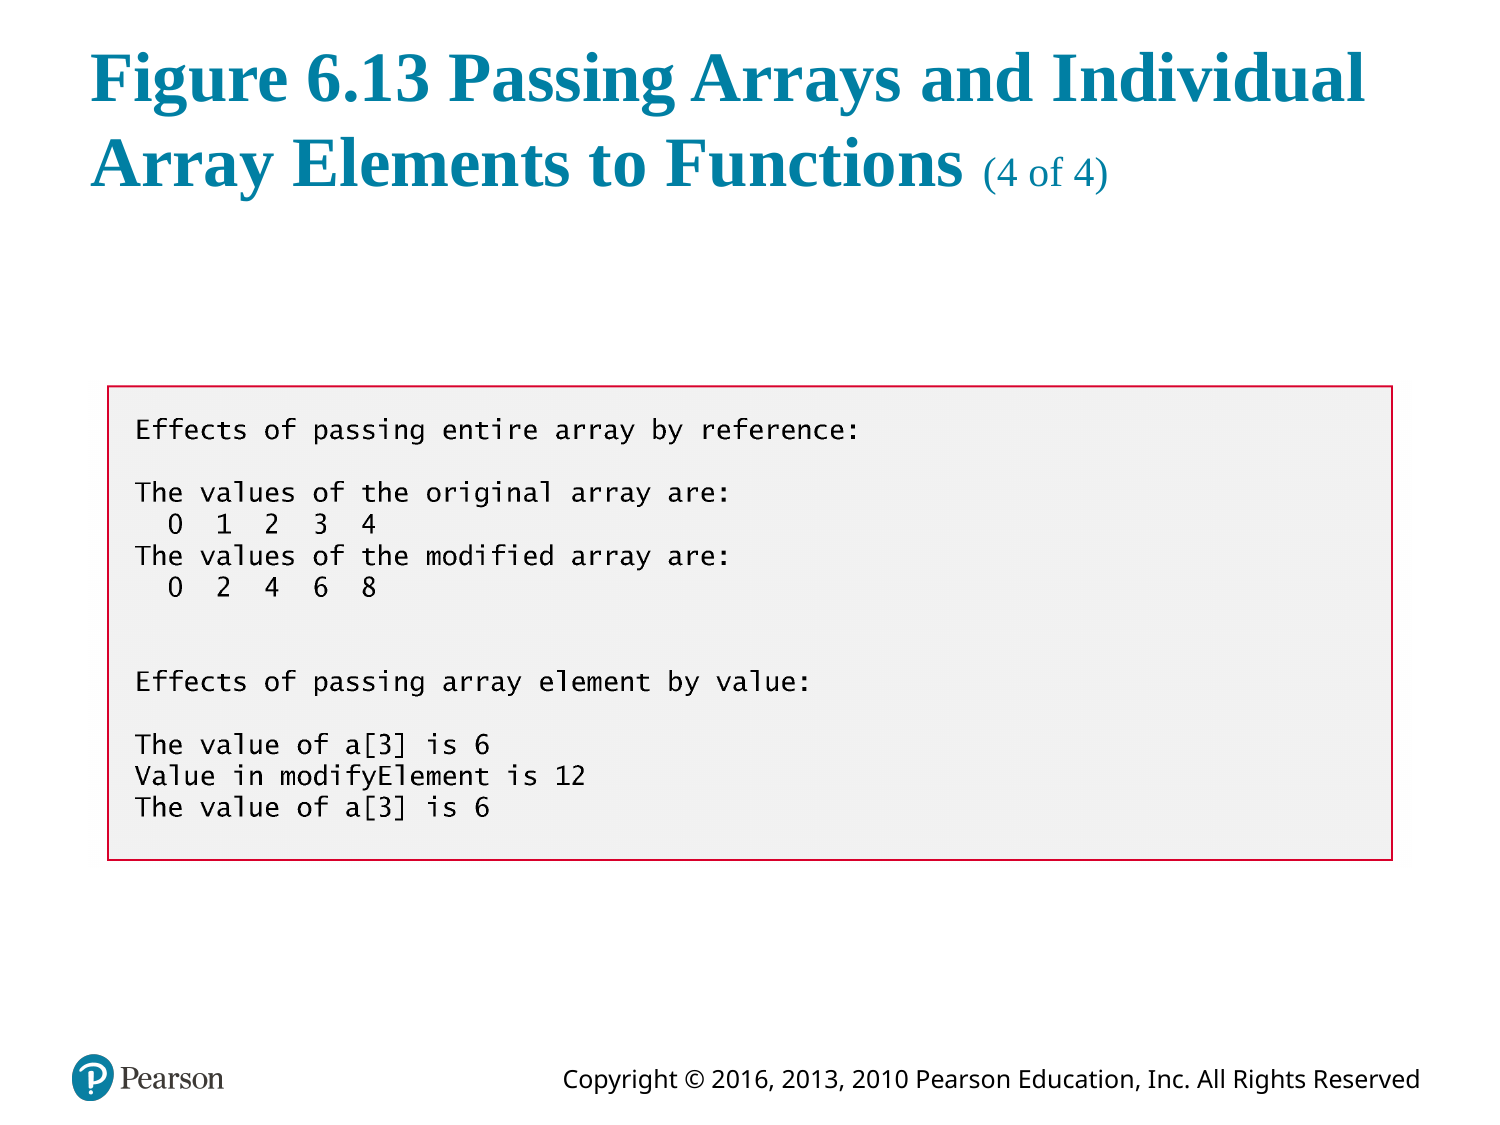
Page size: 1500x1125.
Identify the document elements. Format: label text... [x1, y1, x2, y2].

title Figure 6.13 Passing Arrays and Individual Array Elements to Functions (4 of 4) [75, 40, 1425, 216]
picture [87, 380, 1412, 868]
picture [98, 1054, 224, 1101]
picture [80, 1063, 106, 1088]
picture [72, 1054, 88, 1070]
picture [72, 1087, 83, 1101]
